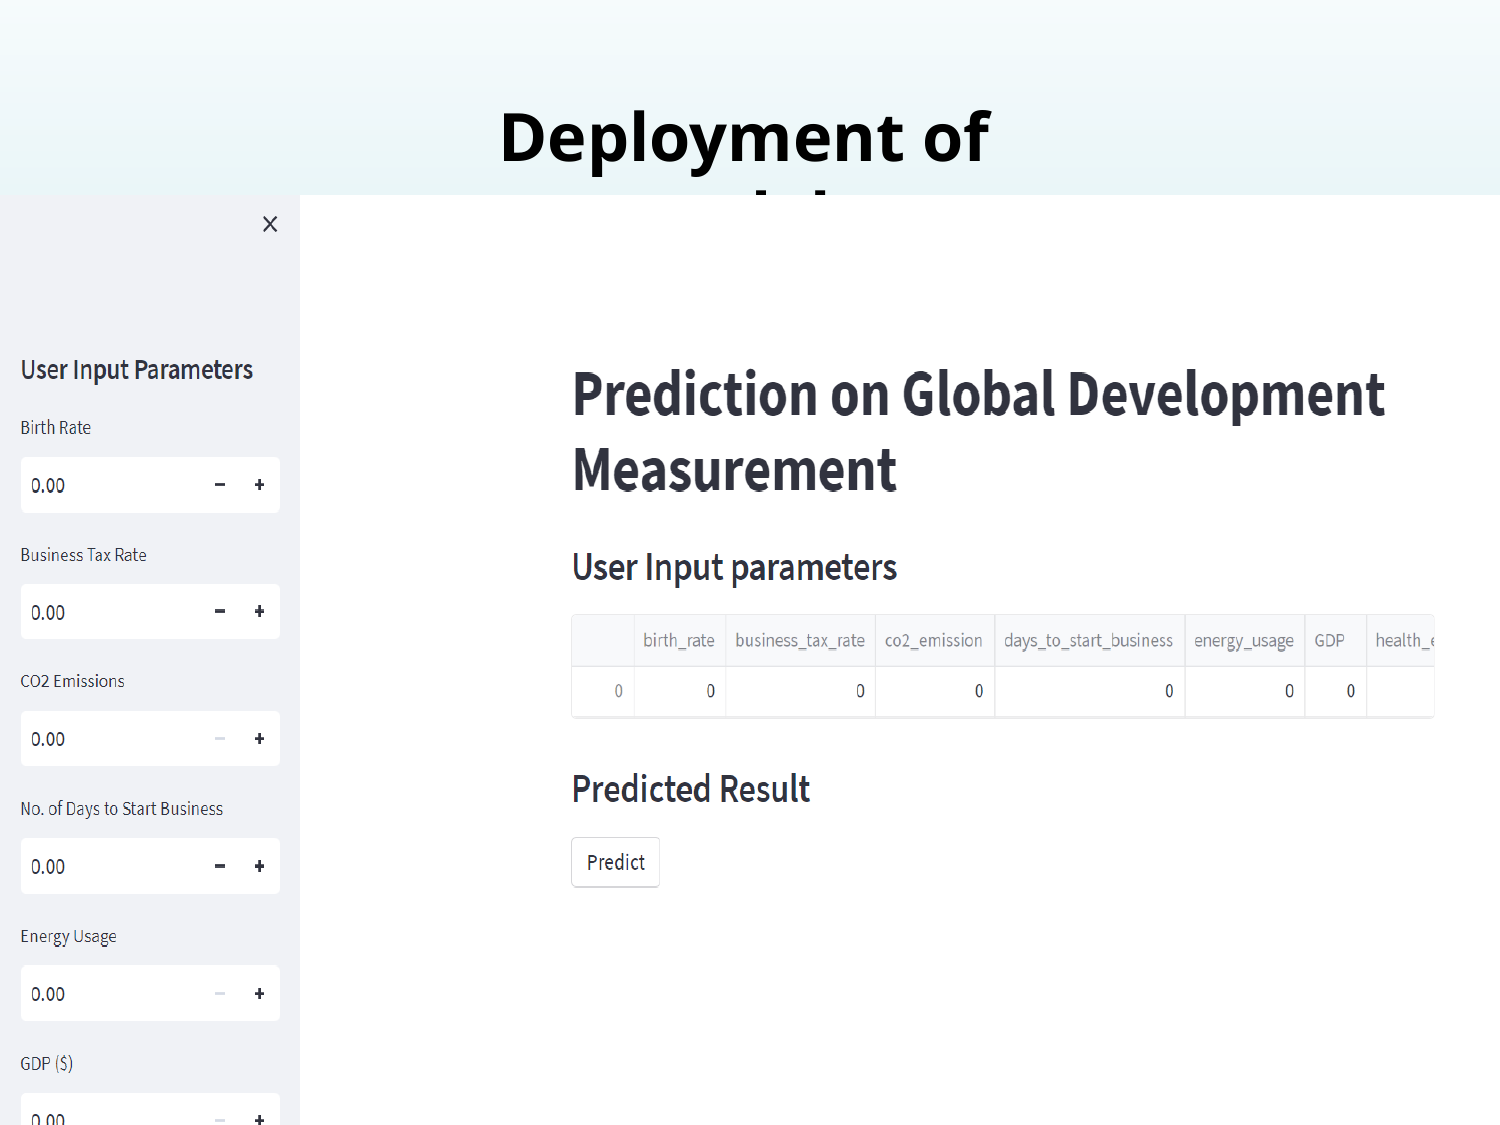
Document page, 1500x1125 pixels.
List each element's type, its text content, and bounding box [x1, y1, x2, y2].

picture [0, 195, 1500, 1125]
text_box Deployment of model [354, 87, 1100, 195]
